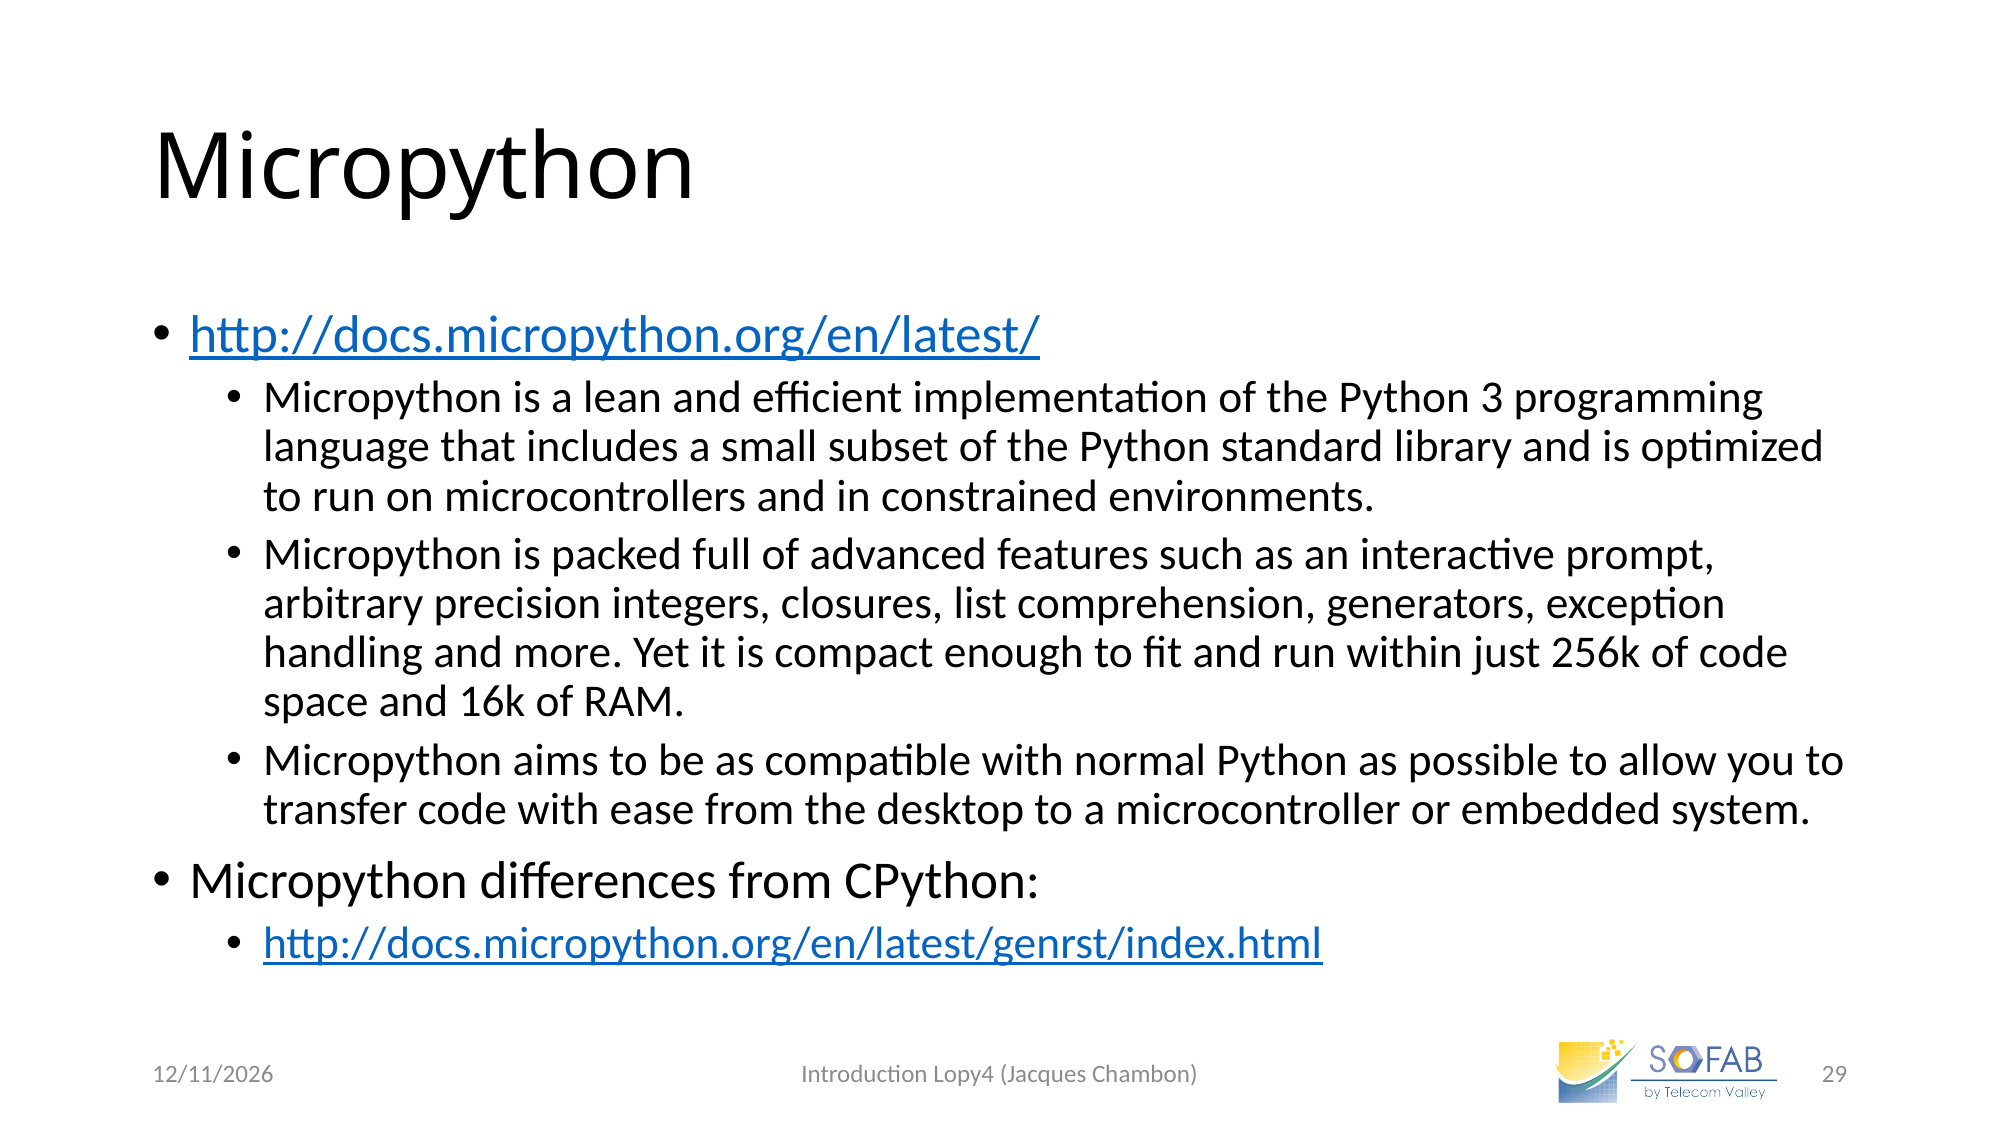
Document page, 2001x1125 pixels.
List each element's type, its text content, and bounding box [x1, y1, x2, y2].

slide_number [137, 1042, 588, 1103]
title Micropython [137, 59, 1863, 278]
slide_number 29 [1412, 1042, 1863, 1103]
list http://docs.micropython.org/en/latest/ Micropython is a lean and efficient implementation of the Python 3 programming language that includes a small subset of the Python standard library and is optimized to run on microcontrollers and in constrained environments. Micropython is packed full of advanced features such as an interactive prompt, arbitrary precision integers, closures, list comprehension, generators, exception handling and more. Yet it is compact enough to fit and run within just 256k of code space and 16k of RAM. Micropython aims to be as compatible with normal Python as possible to allow you to transfer code with ease from the desktop to a microcontroller or embedded system. Micropython differences from CPython: http://docs.micropython.org/en/latest/genrst/index.html [137, 299, 1863, 1014]
footer Introduction Lopy4 (Jacques Chambon) [662, 1042, 1338, 1103]
